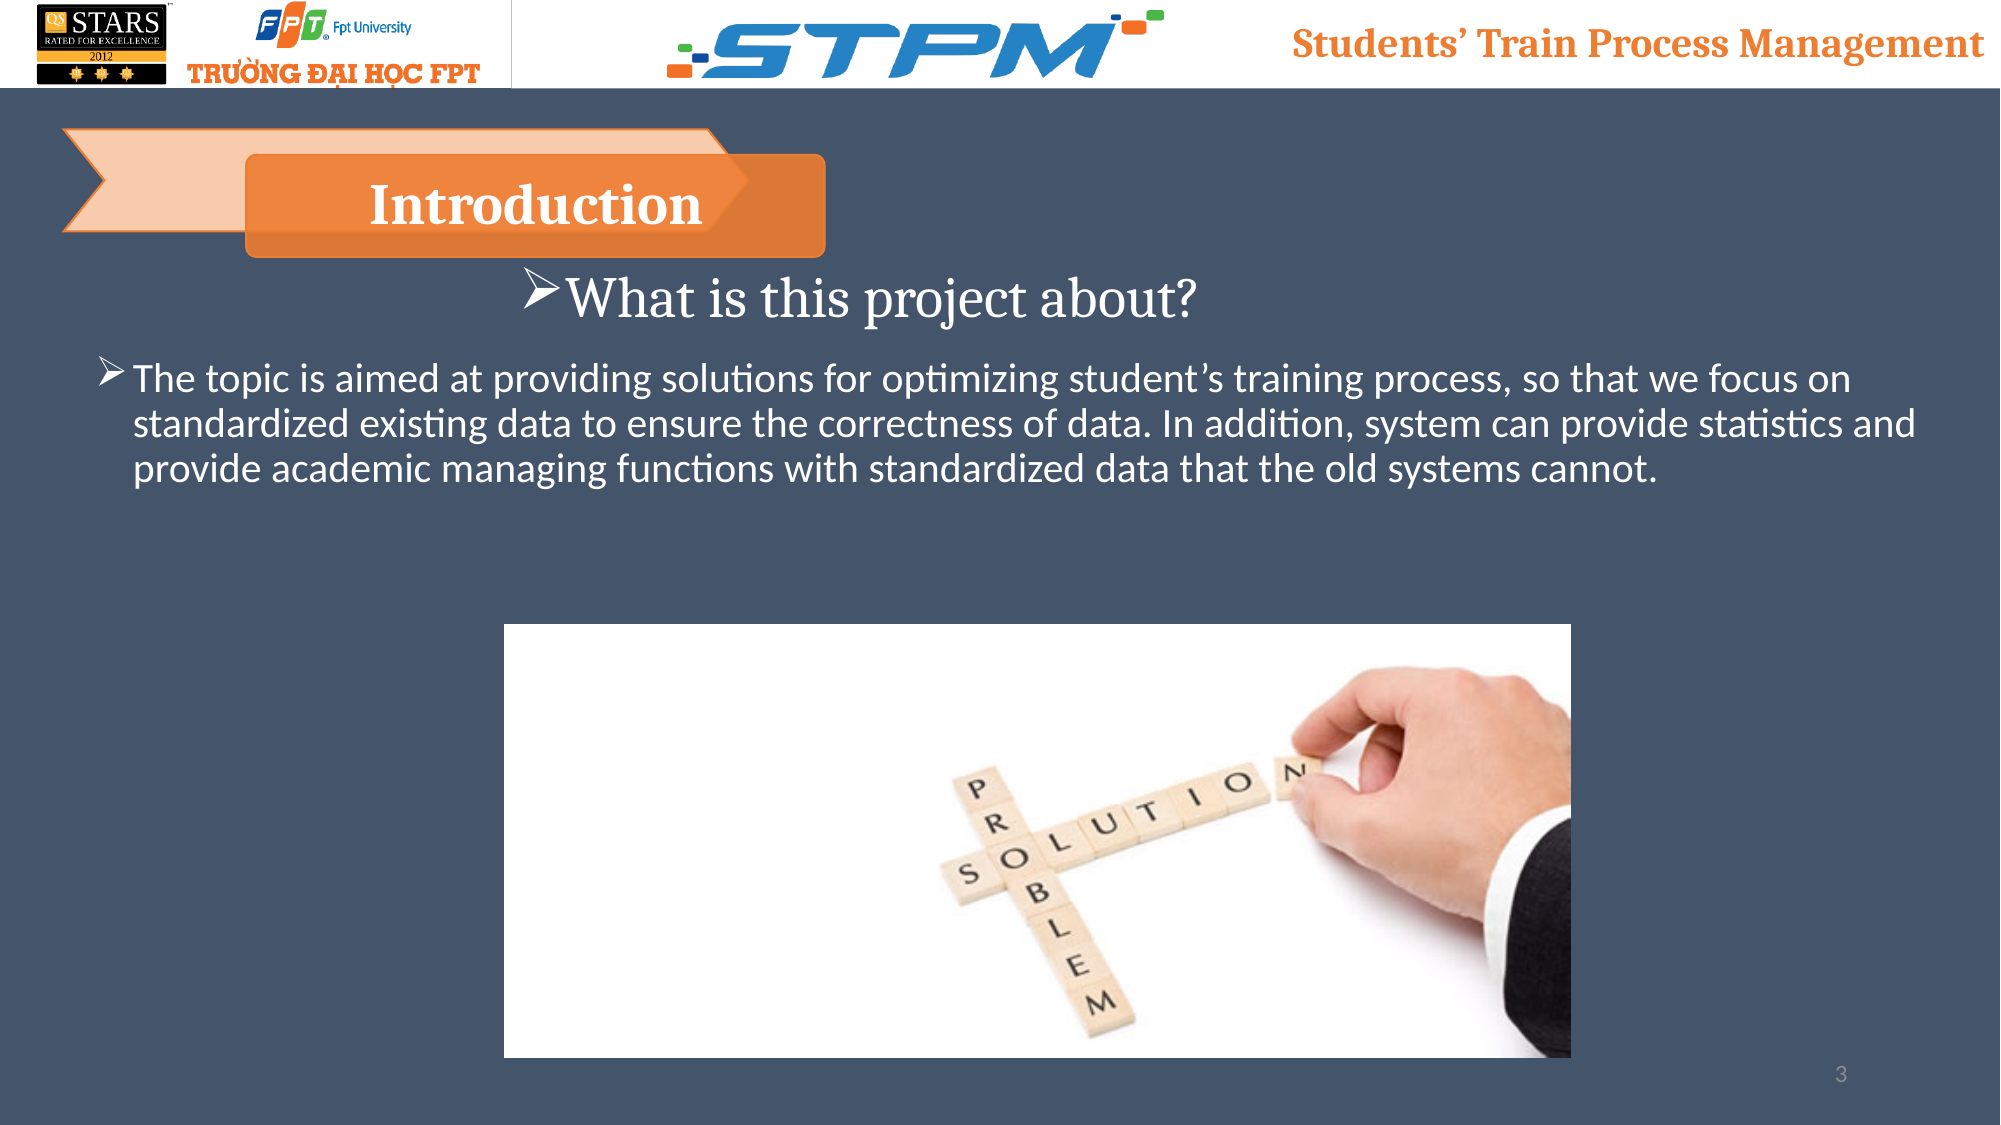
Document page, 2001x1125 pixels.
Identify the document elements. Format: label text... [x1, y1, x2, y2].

title Students’ Train Process Management [512, 0, 2000, 89]
picture [0, 0, 512, 89]
picture [504, 624, 1571, 1058]
text_box What is this project about? [504, 260, 1549, 349]
picture [667, 10, 1164, 78]
slide_number 3 [1412, 1042, 1863, 1103]
text_box The topic is aimed at providing solutions for optimizing student’s training process, so that we focus on standardized existing data to ensure the correctness of data. In addition, system can provide statistics and provide academic managing functions with standardized data that the old systems cannot. [80, 349, 1954, 511]
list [63, 129, 825, 257]
